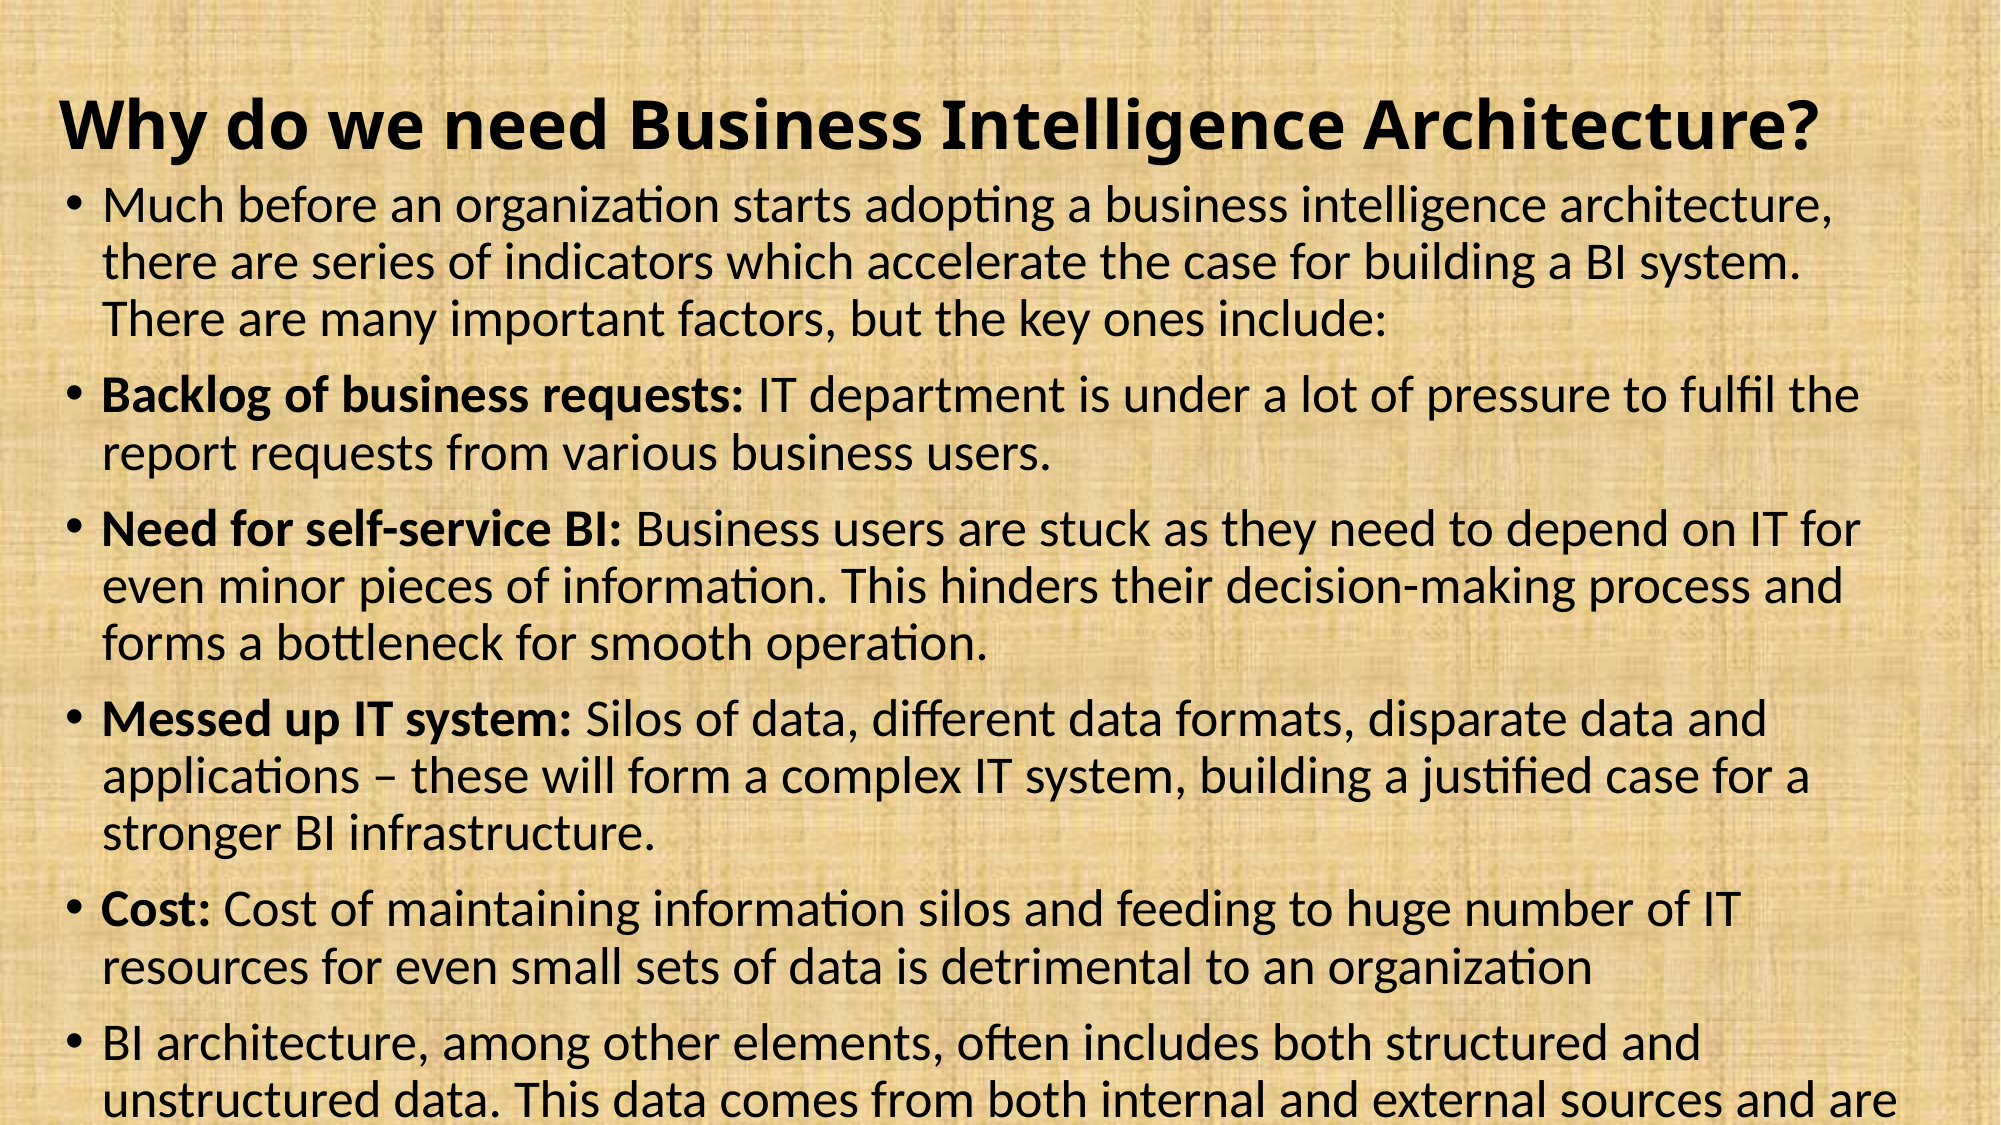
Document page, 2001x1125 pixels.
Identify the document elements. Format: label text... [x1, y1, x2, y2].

list Much before an organization starts adopting a business intelligence architecture, there are series of indicators which accelerate the case for building a BI system. There are many important factors, but the key ones include: Backlog of business requests: IT department is under a lot of pressure to fulfil the report requests from various business users. Need for self-service BI: Business users are stuck as they need to depend on IT for even minor pieces of information. This hinders their decision-making process and forms a bottleneck for smooth operation. Messed up IT system: Silos of data, different data formats, disparate data and applications – these will form a complex IT system, building a justified case for a stronger BI infrastructure. Cost: Cost of maintaining information silos and feeding to huge number of IT resources for even small sets of data is detrimental to an organization BI architecture, among other elements, often includes both structured and unstructured data. This data comes from both internal and external sources and are transformed from raw transaction data into logical information. [50, 169, 1950, 1125]
picture [0, 0, 2001, 1125]
title Why do we need Business Intelligence Architecture? [17, 59, 1863, 278]
